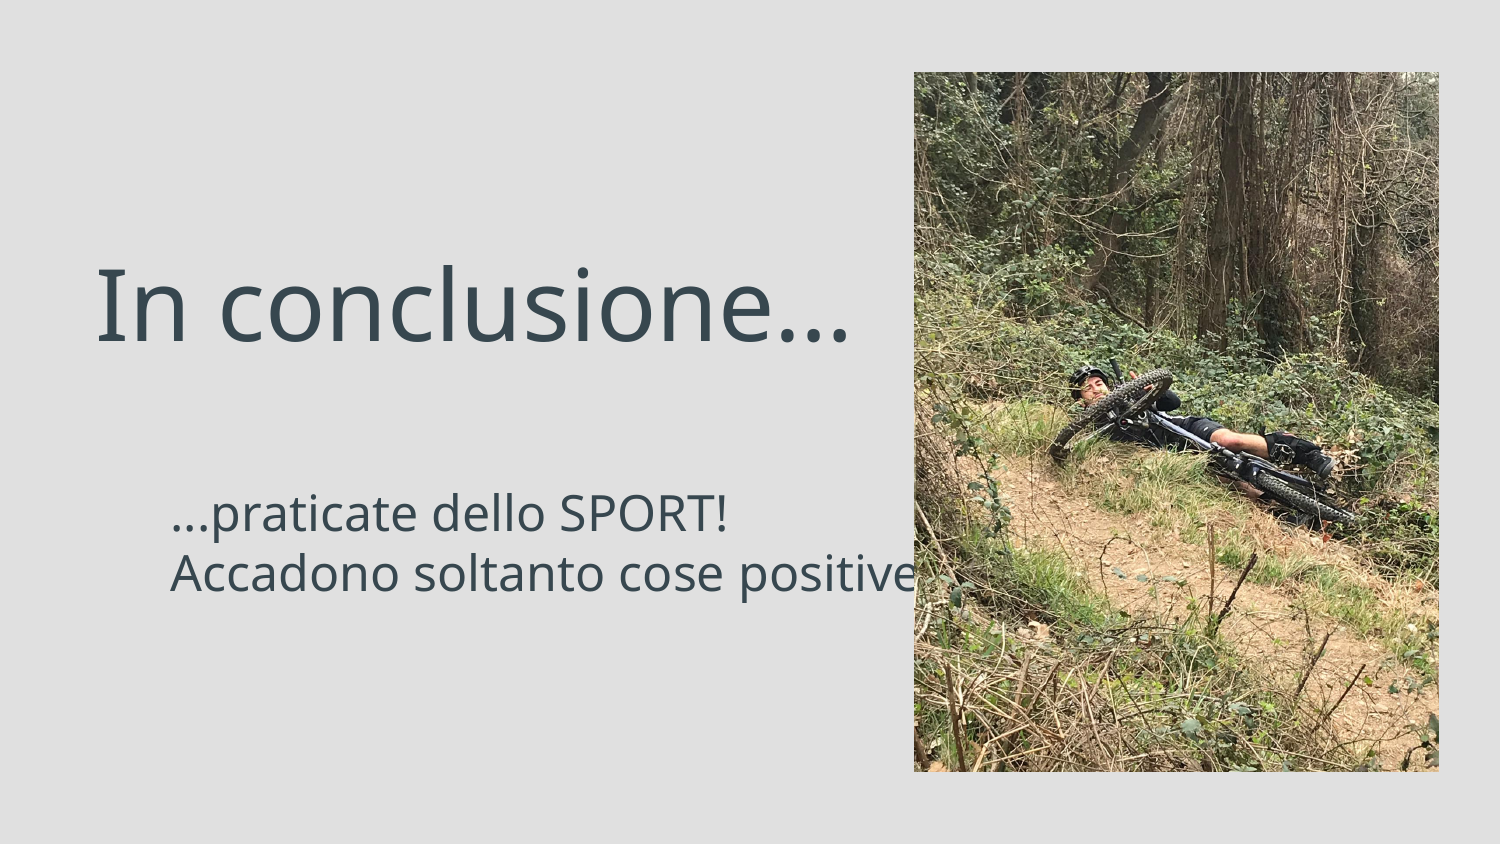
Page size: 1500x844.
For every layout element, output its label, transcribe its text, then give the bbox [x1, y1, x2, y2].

picture [913, 72, 1439, 772]
title In conclusione… ...praticate dello SPORT! Accadono soltanto cose positive ;) [80, 86, 908, 758]
